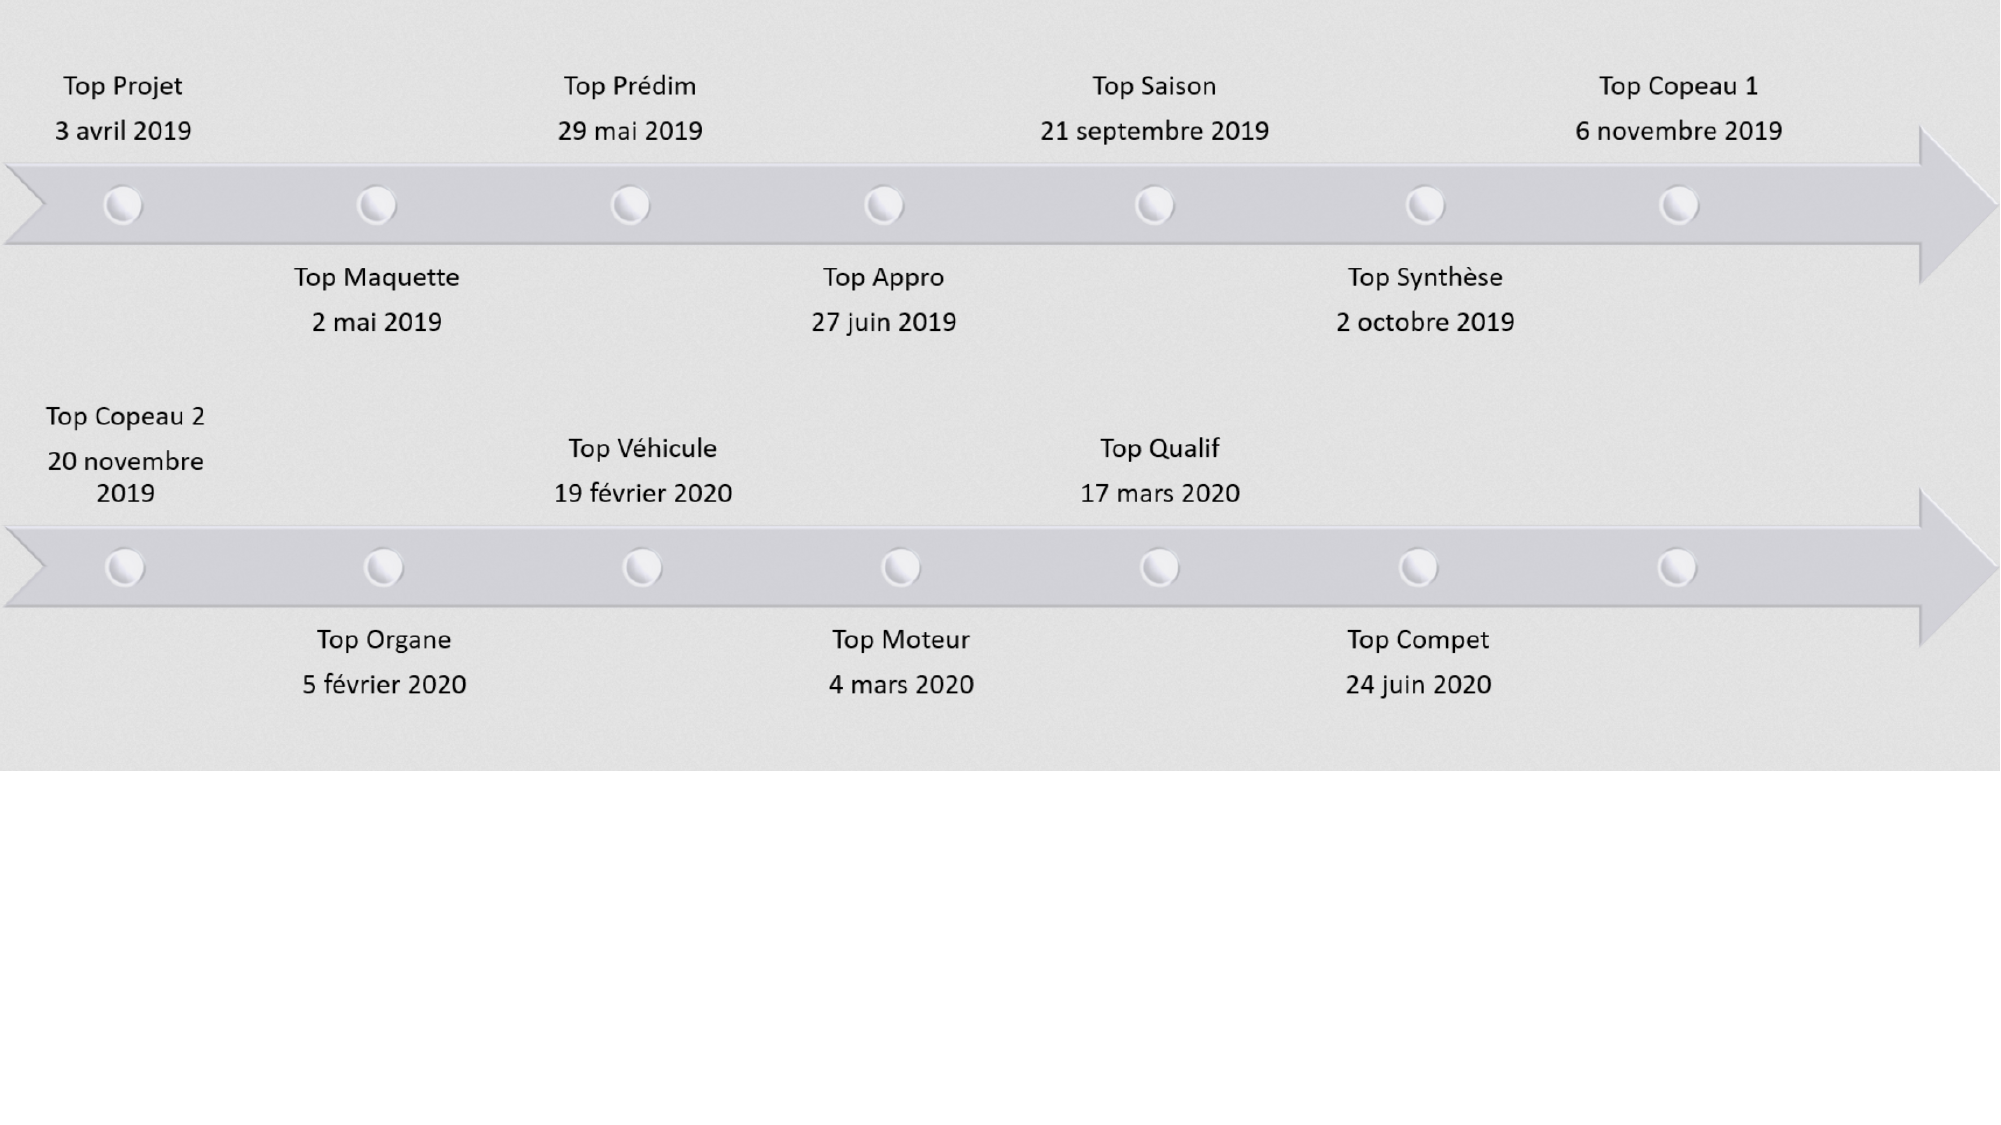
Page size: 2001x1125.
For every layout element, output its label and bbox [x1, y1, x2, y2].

picture [0, 0, 2000, 771]
